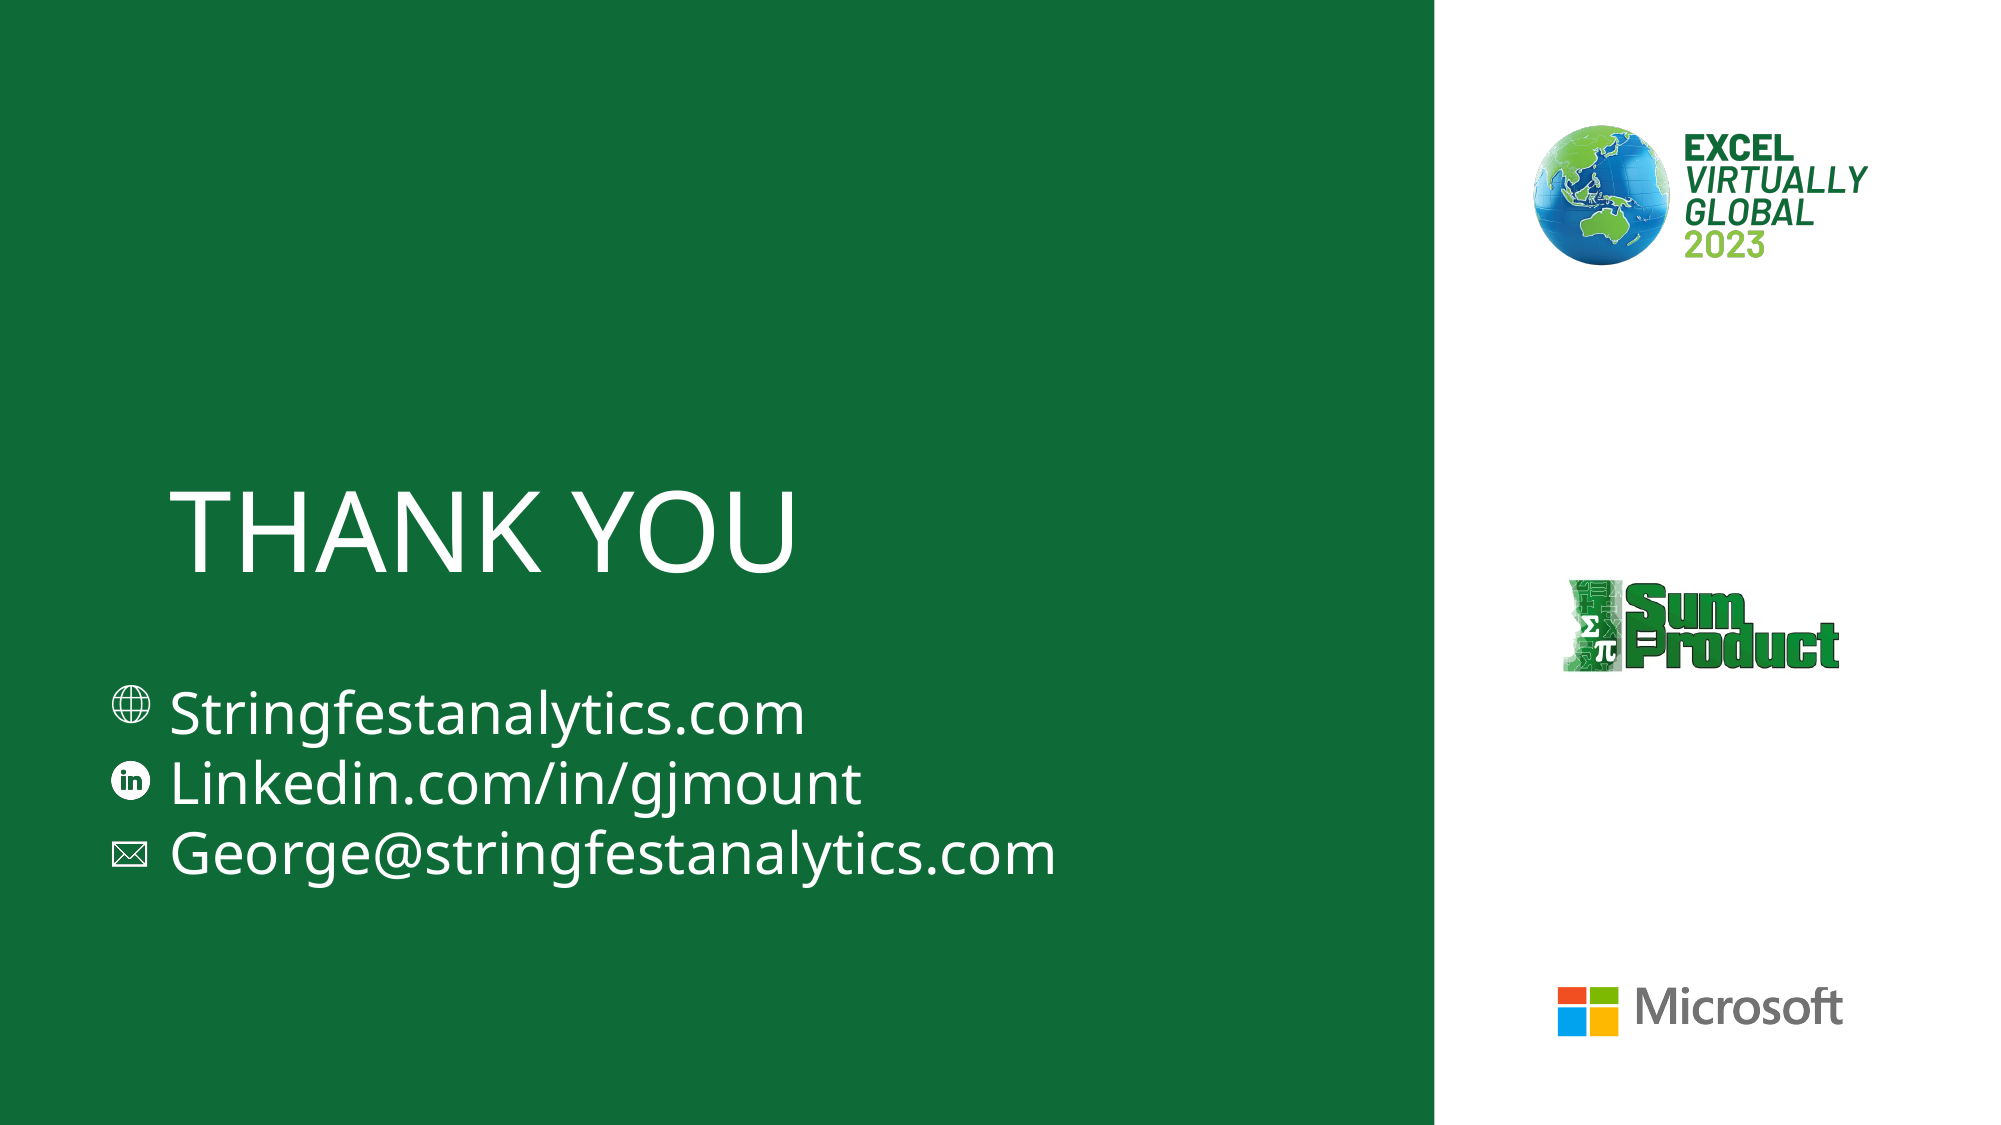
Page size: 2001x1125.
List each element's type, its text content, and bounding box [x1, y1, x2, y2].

picture [1557, 988, 1844, 1038]
picture [109, 758, 153, 802]
picture [108, 832, 151, 876]
picture [1562, 574, 1839, 677]
picture [107, 680, 155, 728]
title THANK YOU [169, 204, 1269, 597]
picture [1533, 125, 1868, 266]
subtitle Stringfestanalytics.com Linkedin.com/in/gjmount George@stringfestanalytics.com [169, 676, 1269, 948]
